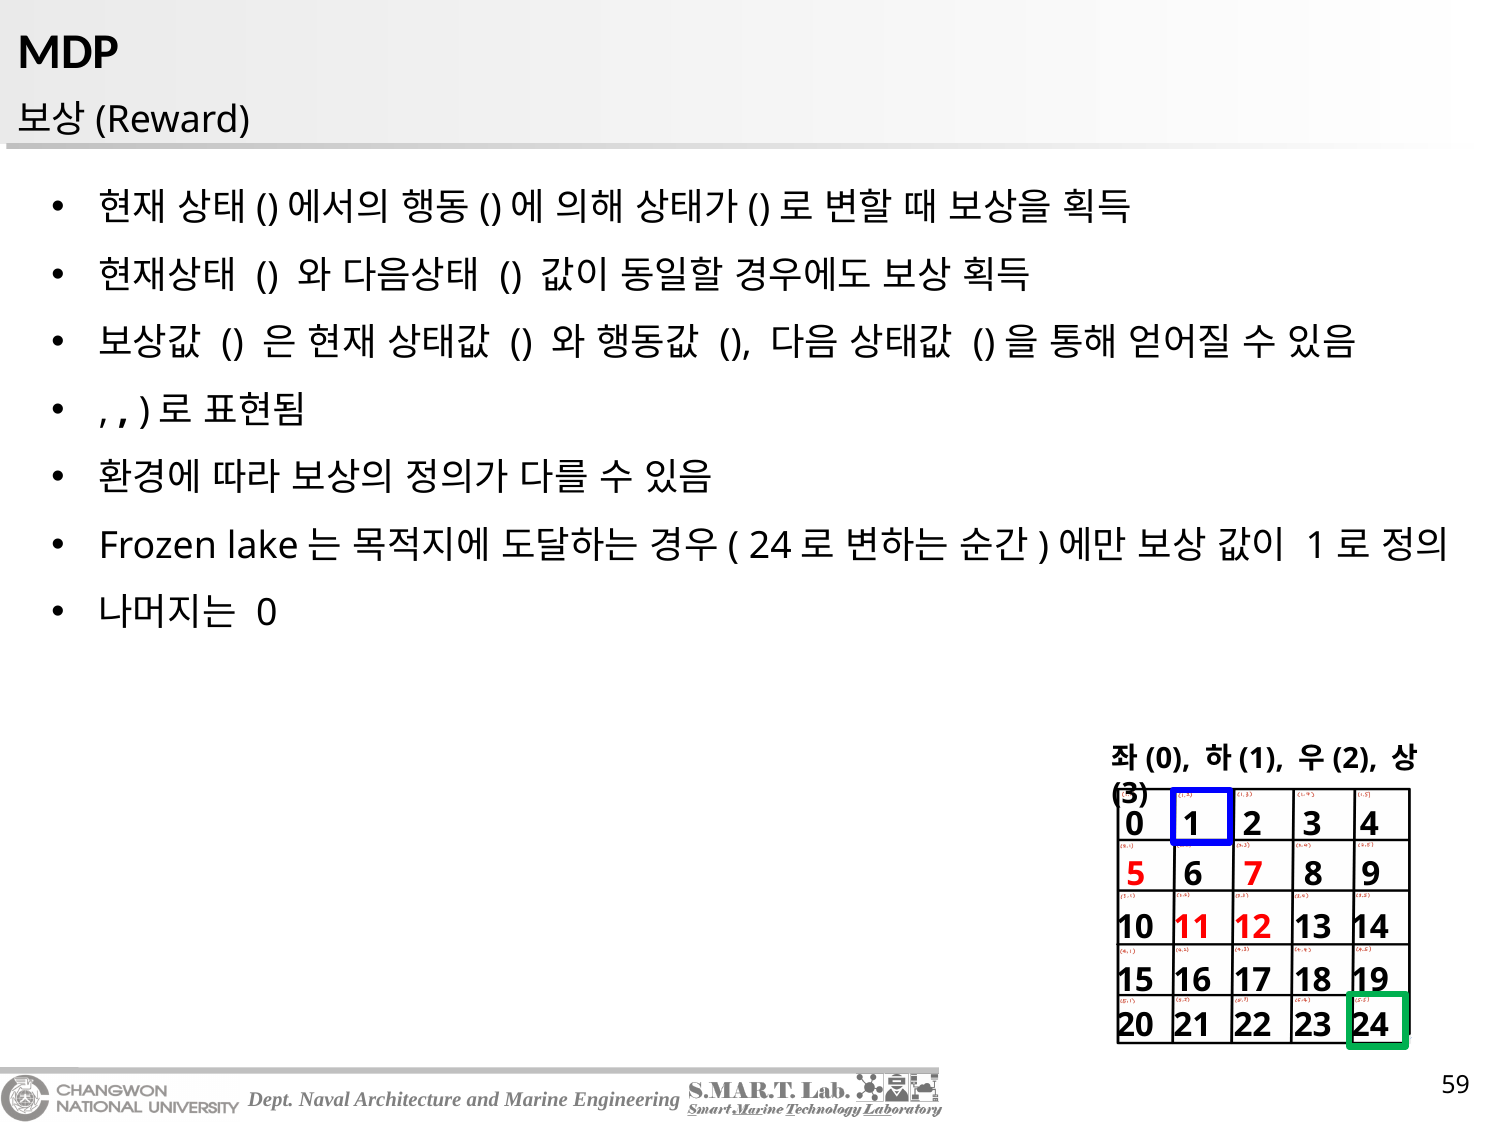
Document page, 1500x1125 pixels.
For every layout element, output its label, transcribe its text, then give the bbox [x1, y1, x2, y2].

text_box 좌(0), 하(1), 우(2), 상(3) [1096, 732, 1435, 818]
text_box [0, 1074, 240, 1122]
picture [674, 1071, 951, 1125]
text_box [1115, 786, 1412, 1045]
subtitle 보상(Reward) [2, 86, 1353, 147]
slide_number 59 [1411, 1046, 1500, 1125]
title MDP [2, 10, 1353, 86]
